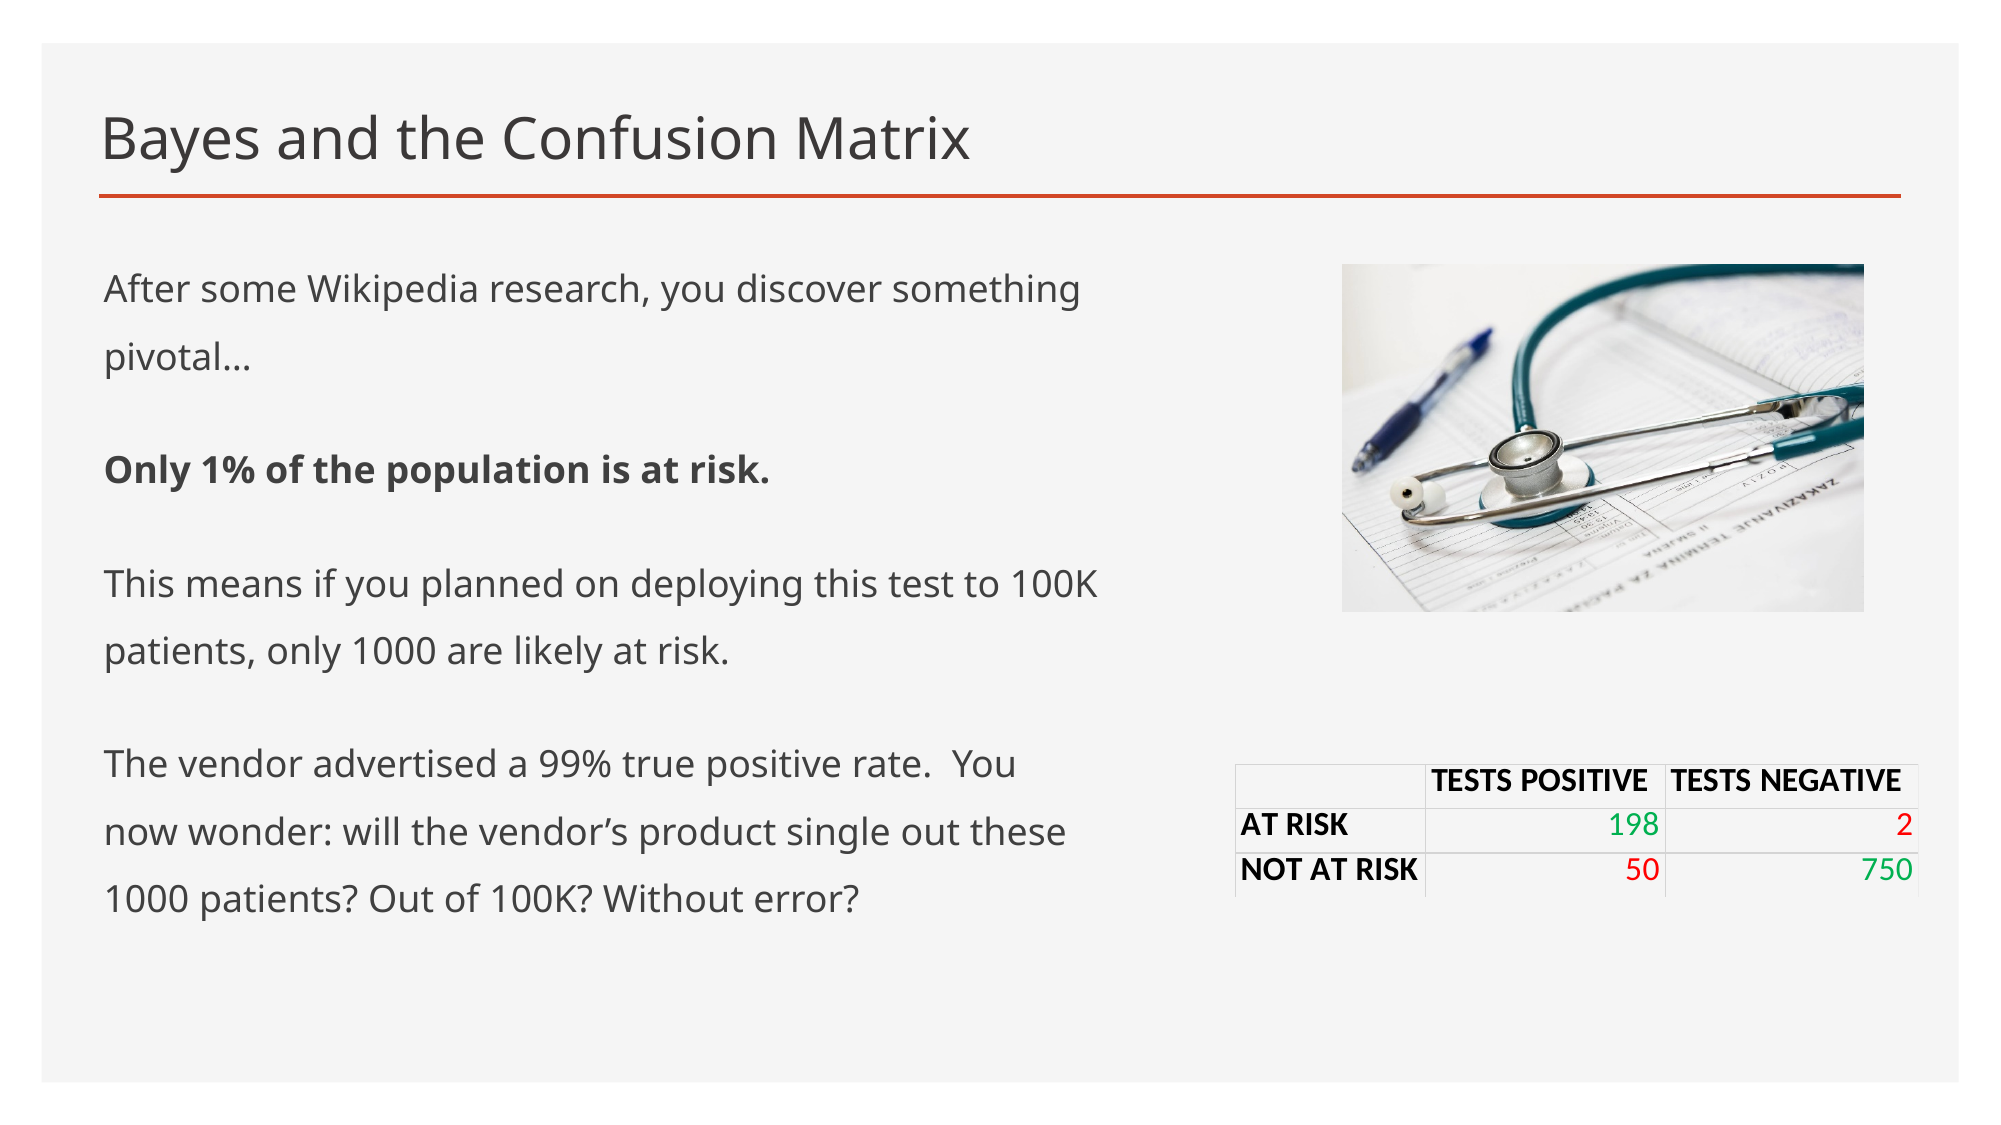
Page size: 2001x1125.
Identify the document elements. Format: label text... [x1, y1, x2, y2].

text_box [1234, 764, 1920, 898]
title Bayes and the Confusion Matrix [85, 73, 1214, 179]
list After some Wikipedia research, you discover something pivotal… Only 1% of the population is at risk. This means if you planned on deploying this test to 100K patients, only 1000 are likely at risk. The vendor advertised a 99% true positive rate. You now wonder: will the vendor’s product single out these 1000 patients? Out of 100K? Without error? [88, 235, 1116, 1060]
picture [1342, 264, 1864, 612]
